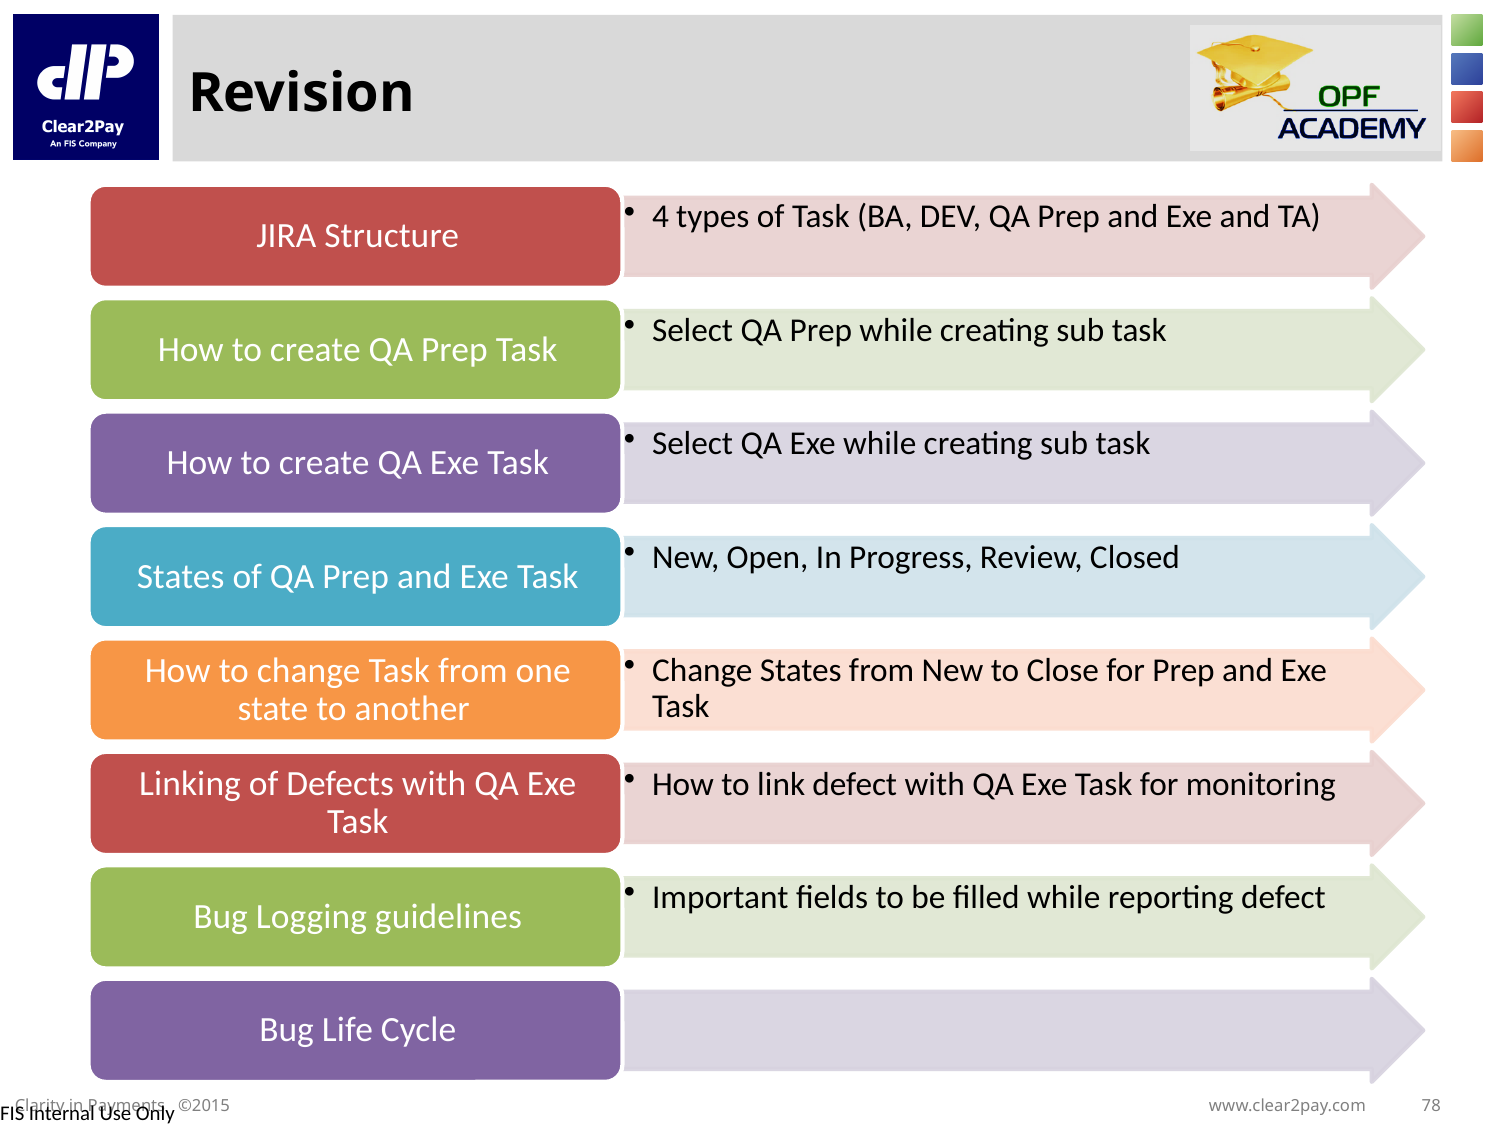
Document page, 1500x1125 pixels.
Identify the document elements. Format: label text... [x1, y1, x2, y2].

picture [13, 14, 159, 160]
picture [1190, 25, 1441, 151]
title Revision [173, 25, 1189, 155]
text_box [88, 184, 1424, 1083]
